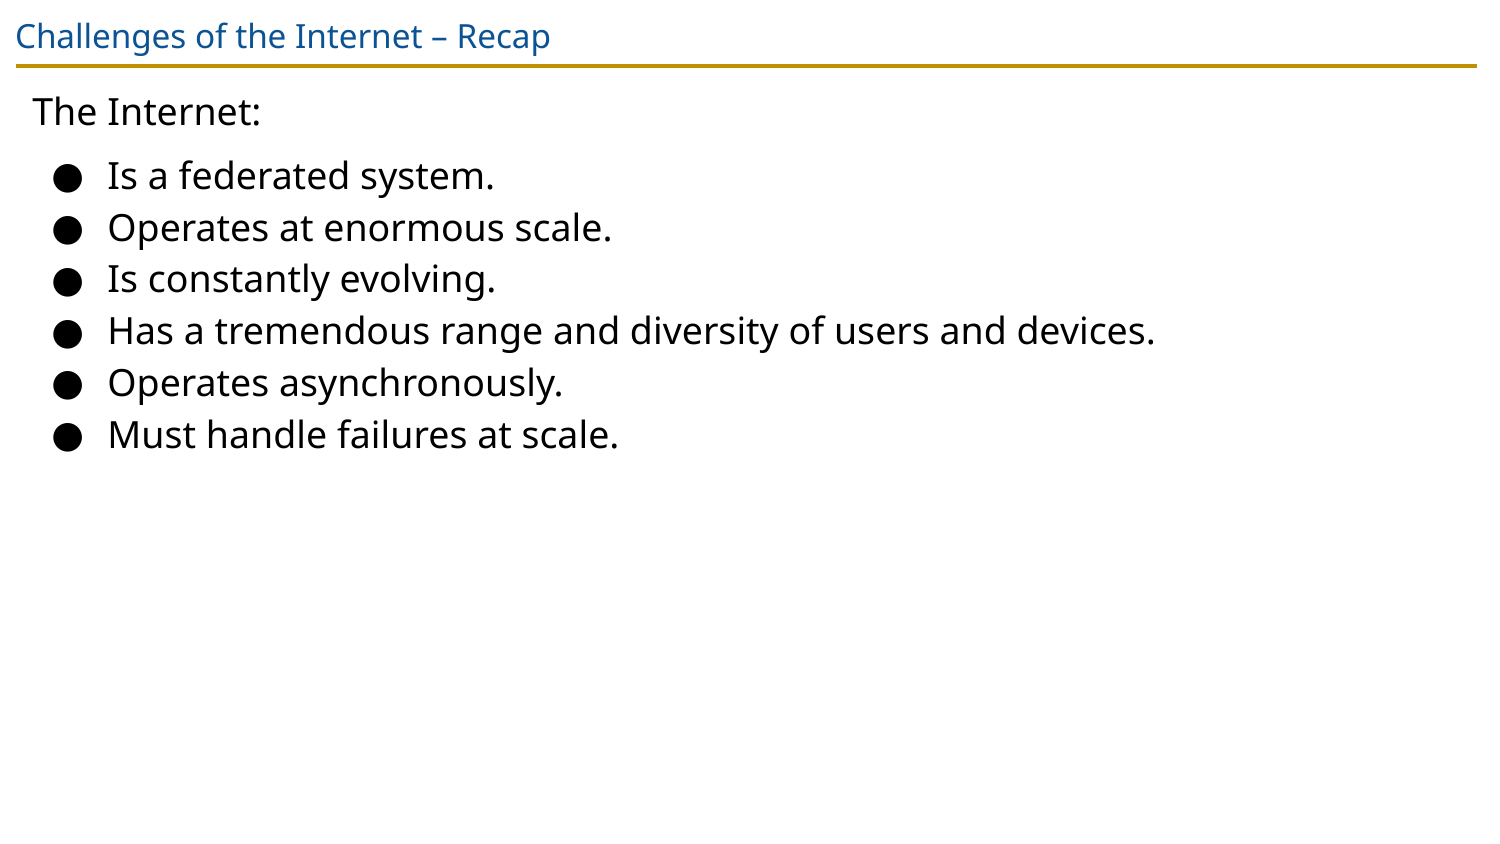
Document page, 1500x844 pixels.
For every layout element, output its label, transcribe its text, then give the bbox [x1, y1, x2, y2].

list The Internet: Is a federated system. Operates at enormous scale. Is constantly evolving. Has a tremendous range and diversity of users and devices. Operates asynchronously. Must handle failures at scale. [17, 65, 1480, 810]
title Challenges of the Internet – Recap [0, 0, 1500, 65]
